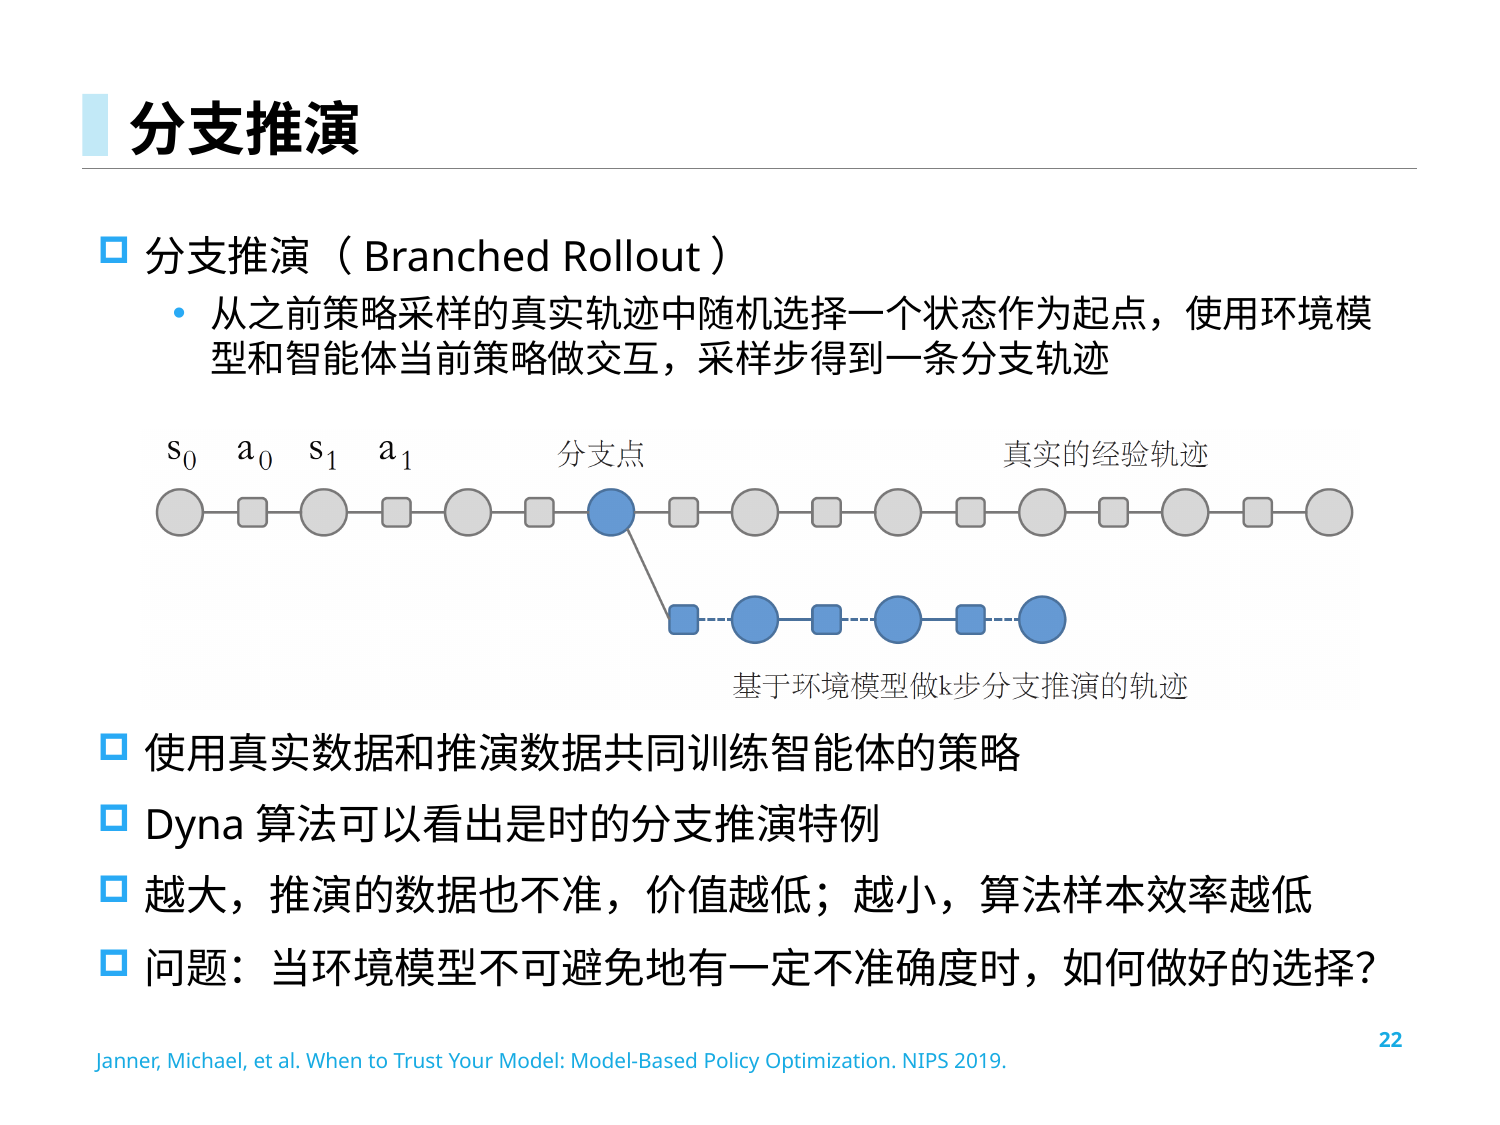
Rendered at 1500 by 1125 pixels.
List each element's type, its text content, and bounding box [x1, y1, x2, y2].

text_box [82, 849, 1418, 937]
footer Janner, Michael, et al. When to Trust Your Model: Model-Based Policy Optimization. NIPS 2019. [81, 1042, 1103, 1077]
slide_number 22 [1059, 1023, 1418, 1058]
title 分支推演 [113, 1, 1405, 171]
picture [139, 429, 1361, 710]
